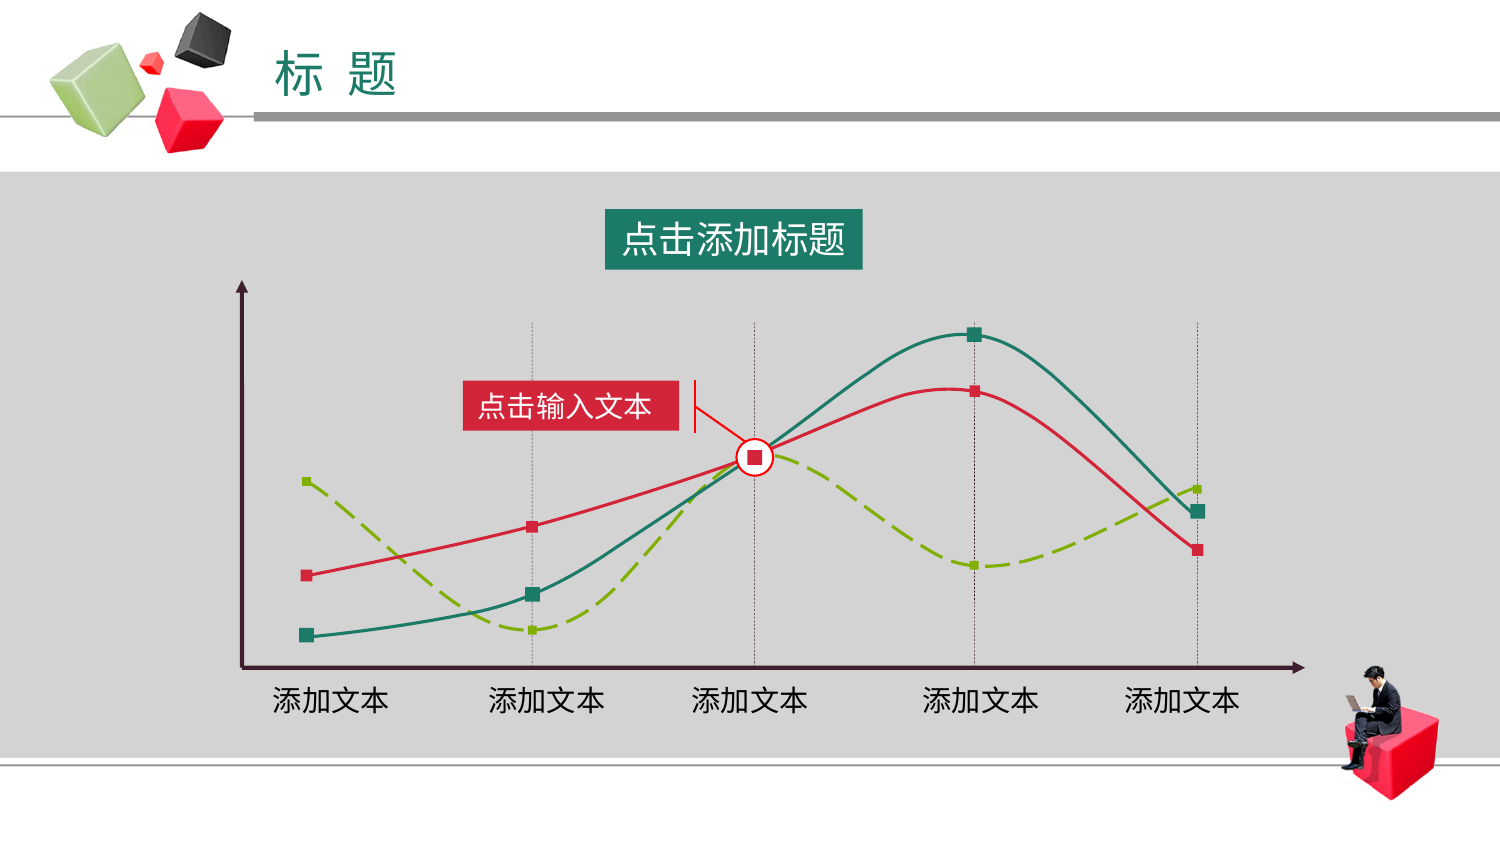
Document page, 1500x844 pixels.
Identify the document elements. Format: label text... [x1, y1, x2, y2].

text_box [736, 439, 774, 476]
text_box [300, 569, 313, 582]
text_box [527, 625, 537, 635]
picture [0, 0, 1500, 844]
text_box 点击输入文本 [462, 380, 669, 431]
text_box [887, 522, 1191, 560]
text_box [747, 450, 763, 465]
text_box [695, 379, 746, 442]
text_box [604, 208, 863, 270]
text_box [526, 521, 538, 533]
text_box 添加文本 [469, 674, 625, 725]
text_box 添加文本 [1105, 674, 1261, 725]
text_box [241, 661, 1306, 674]
text_box [1165, 486, 1192, 497]
text_box [969, 560, 979, 570]
text_box [314, 334, 1190, 637]
text_box [313, 462, 738, 576]
text_box [1192, 484, 1202, 494]
text_box [943, 556, 1043, 567]
text_box [1190, 504, 1206, 519]
text_box [311, 481, 672, 557]
text_box [302, 477, 311, 486]
text_box [525, 587, 540, 602]
text_box 添加文本 [672, 674, 828, 725]
text_box [417, 568, 582, 613]
text_box 添加文本 [253, 674, 409, 725]
text_box 添加文本 [903, 674, 1059, 725]
text_box [461, 379, 681, 433]
text_box [235, 280, 249, 667]
text_box [474, 597, 606, 631]
text_box [1191, 544, 1204, 556]
text_box [299, 627, 314, 643]
text_box [966, 327, 982, 342]
text_box 标 题 [259, 34, 412, 110]
